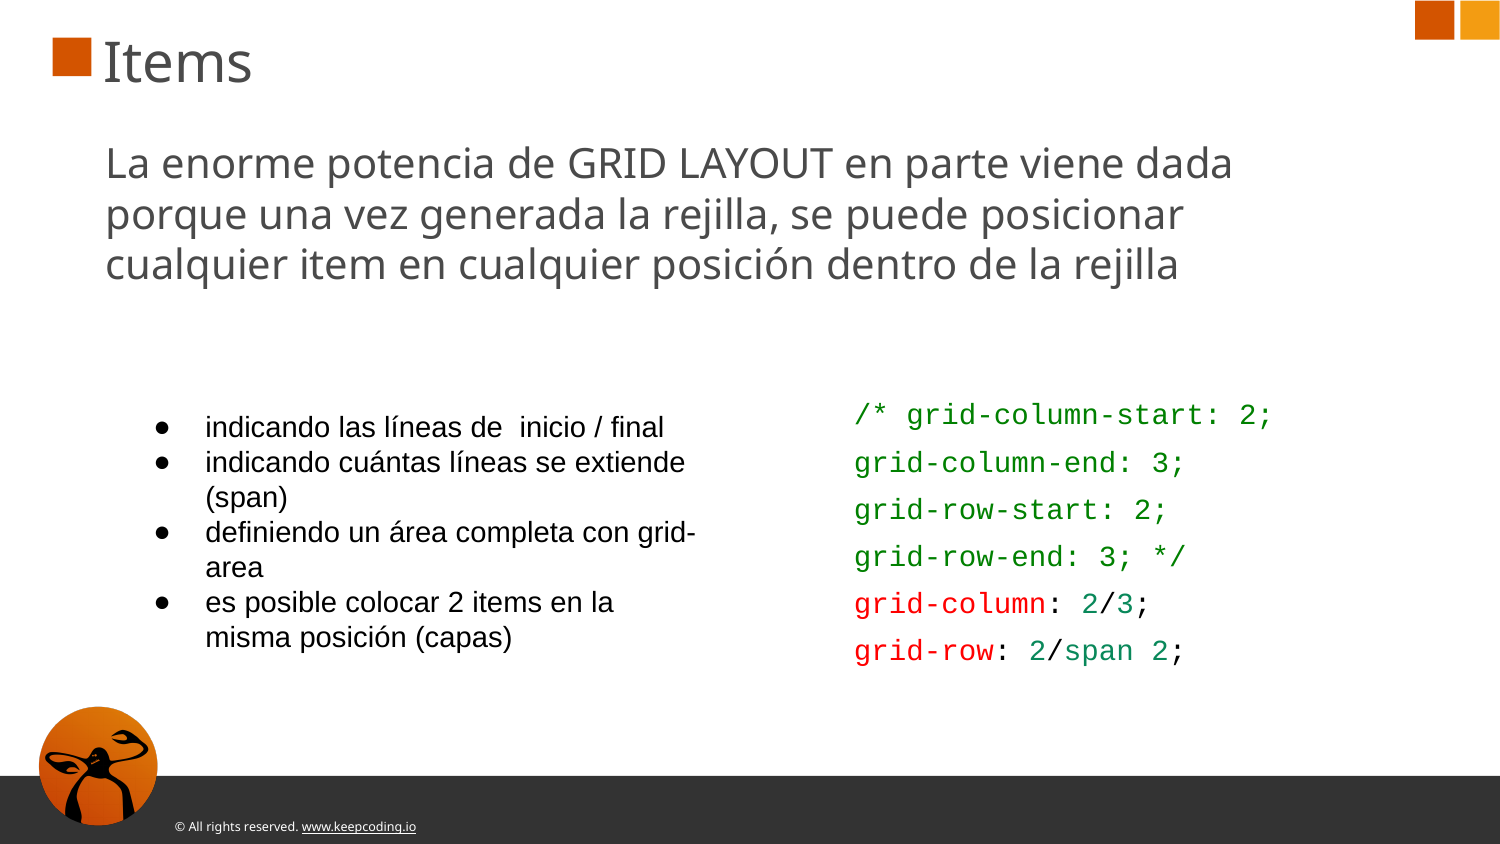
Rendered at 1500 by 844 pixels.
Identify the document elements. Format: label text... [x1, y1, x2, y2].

title Items [94, 17, 1381, 107]
text_box indicando las líneas de inicio / final indicando cuántas líneas se extiende (span) definiendo un área completa con grid-area es posible colocar 2 items en la misma posición (capas) [115, 393, 719, 676]
list La enorme potencia de GRID LAYOUT en parte viene dada porque una vez generada la rejilla, se puede posicionar cualquier item en cualquier posición dentro de la rejilla [97, 128, 1383, 320]
text_box /* grid-column-start: 2; grid-column-end: 3; grid-row-start: 2; grid-row-end: 3; */ grid-column: 2/3; grid-row: 2/span 2; [838, 375, 1301, 675]
picture [0, 673, 246, 844]
